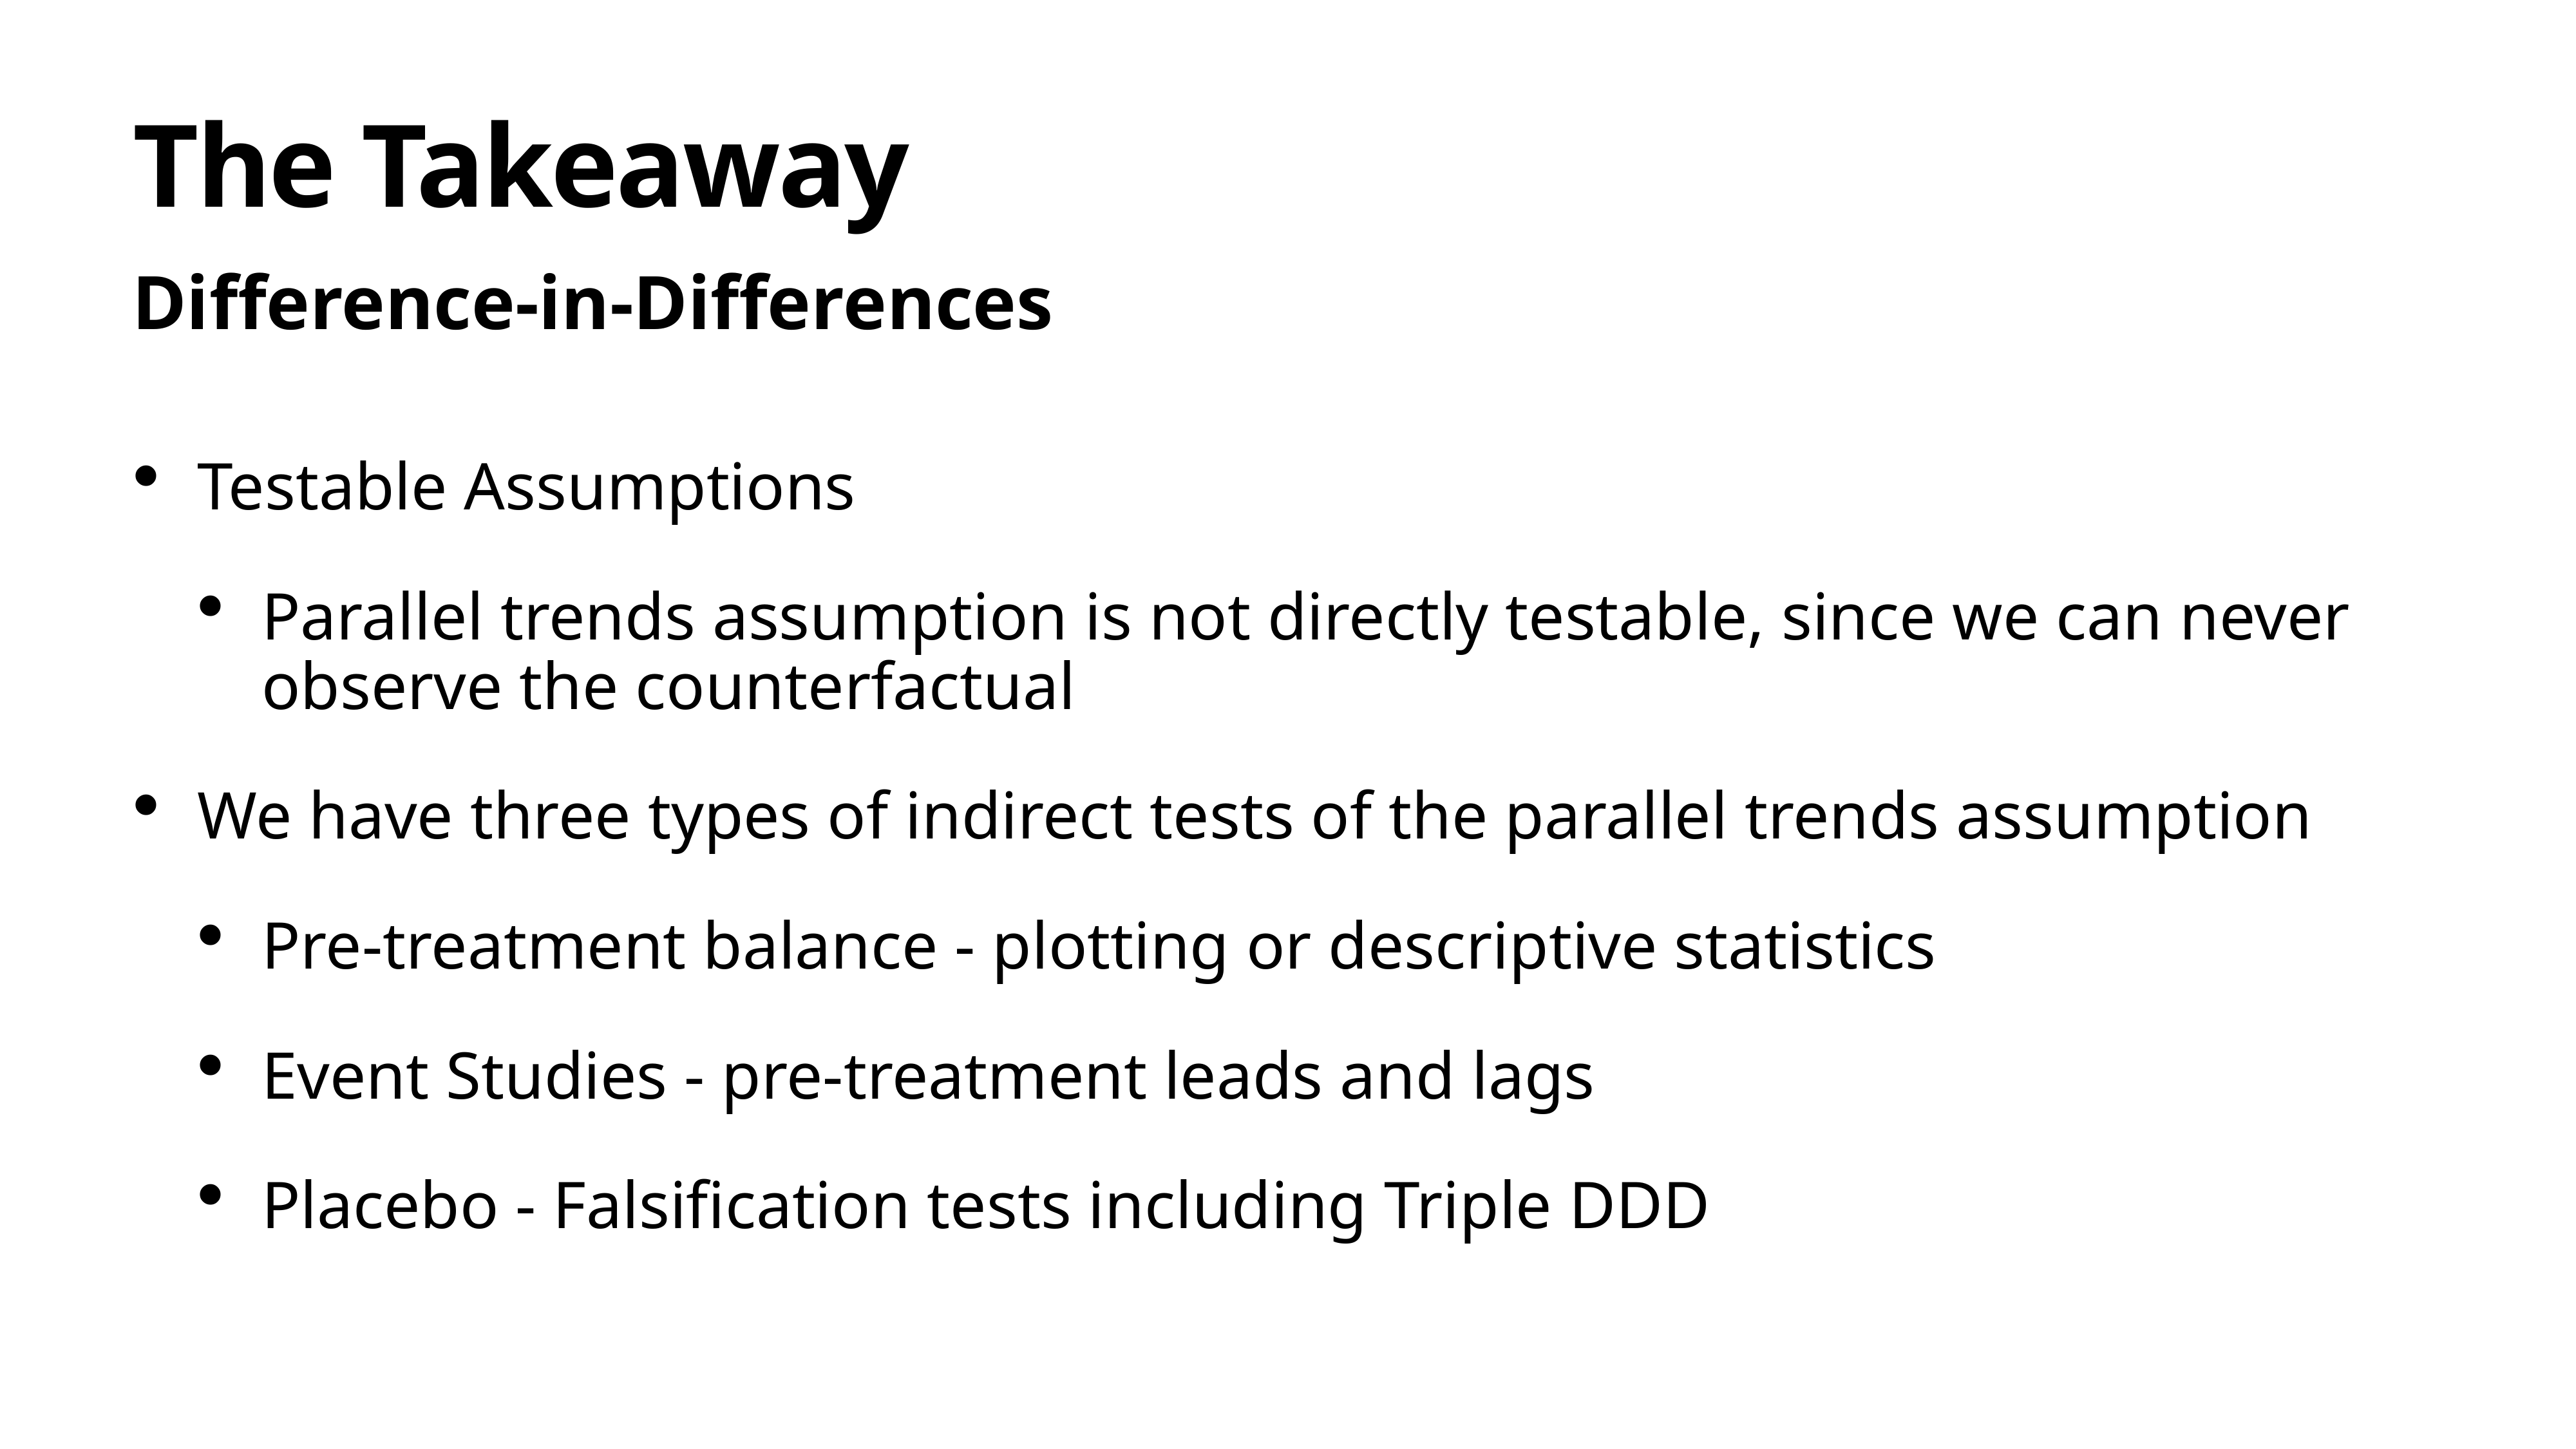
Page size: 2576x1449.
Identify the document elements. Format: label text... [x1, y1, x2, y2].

list Difference-in-Differences [127, 250, 2449, 350]
list Testable Assumptions Parallel trends assumption is not directly testable, since we can never observe the counterfactual We have three types of indirect tests of the parallel trends assumption Pre-treatment balance - plotting or descriptive statistics Event Studies - pre-treatment leads and lags Placebo - Falsification tests including Triple DDD [127, 448, 2449, 1321]
title The Takeaway [127, 113, 2449, 250]
